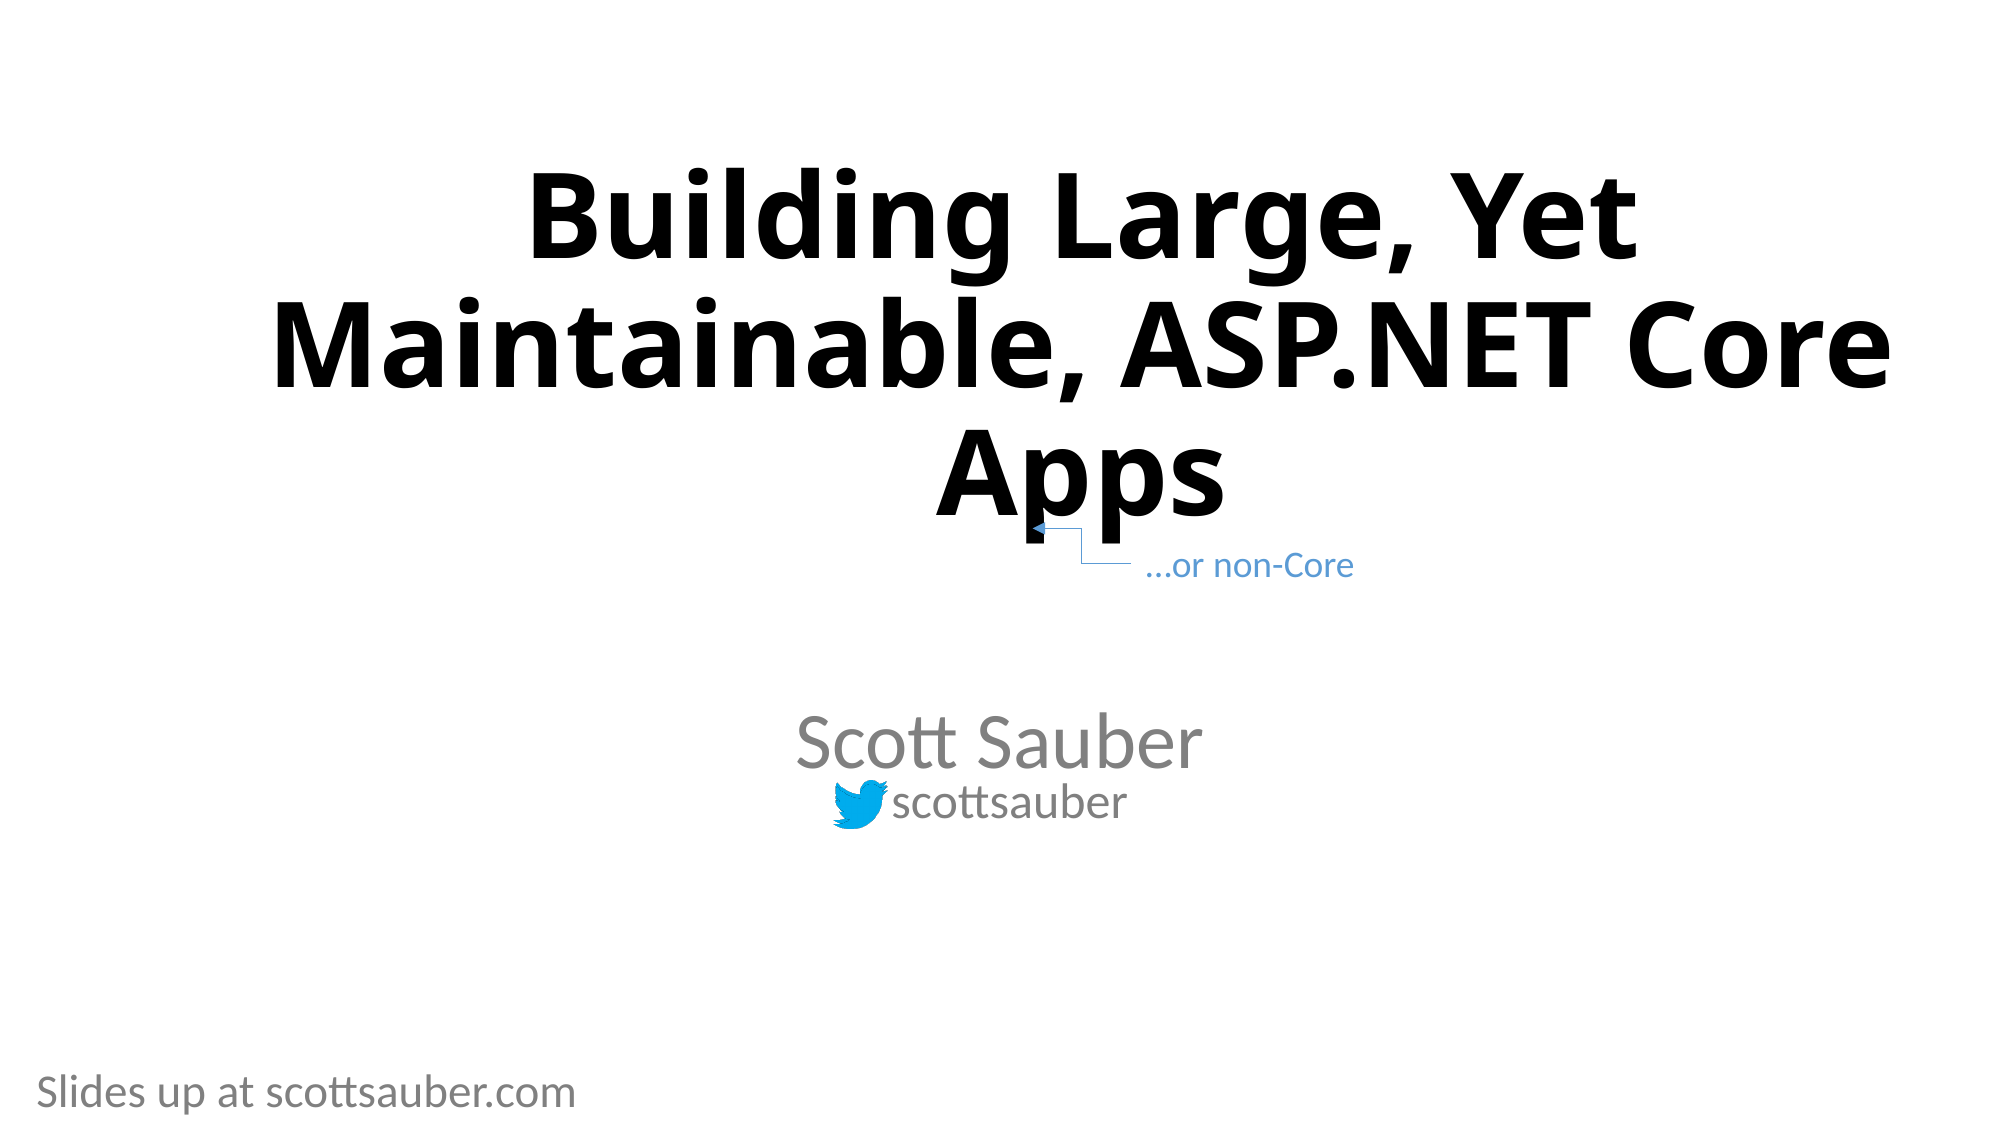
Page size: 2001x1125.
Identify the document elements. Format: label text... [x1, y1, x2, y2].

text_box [1032, 528, 1132, 564]
text_box …or non-Core [1131, 532, 1675, 592]
title Building Large, Yet Maintainable, ASP.NET Core Apps [163, 259, 2000, 549]
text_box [833, 767, 1179, 846]
subtitle Scott Sauber Slides up at scottsauber.com [0, 575, 2000, 1125]
